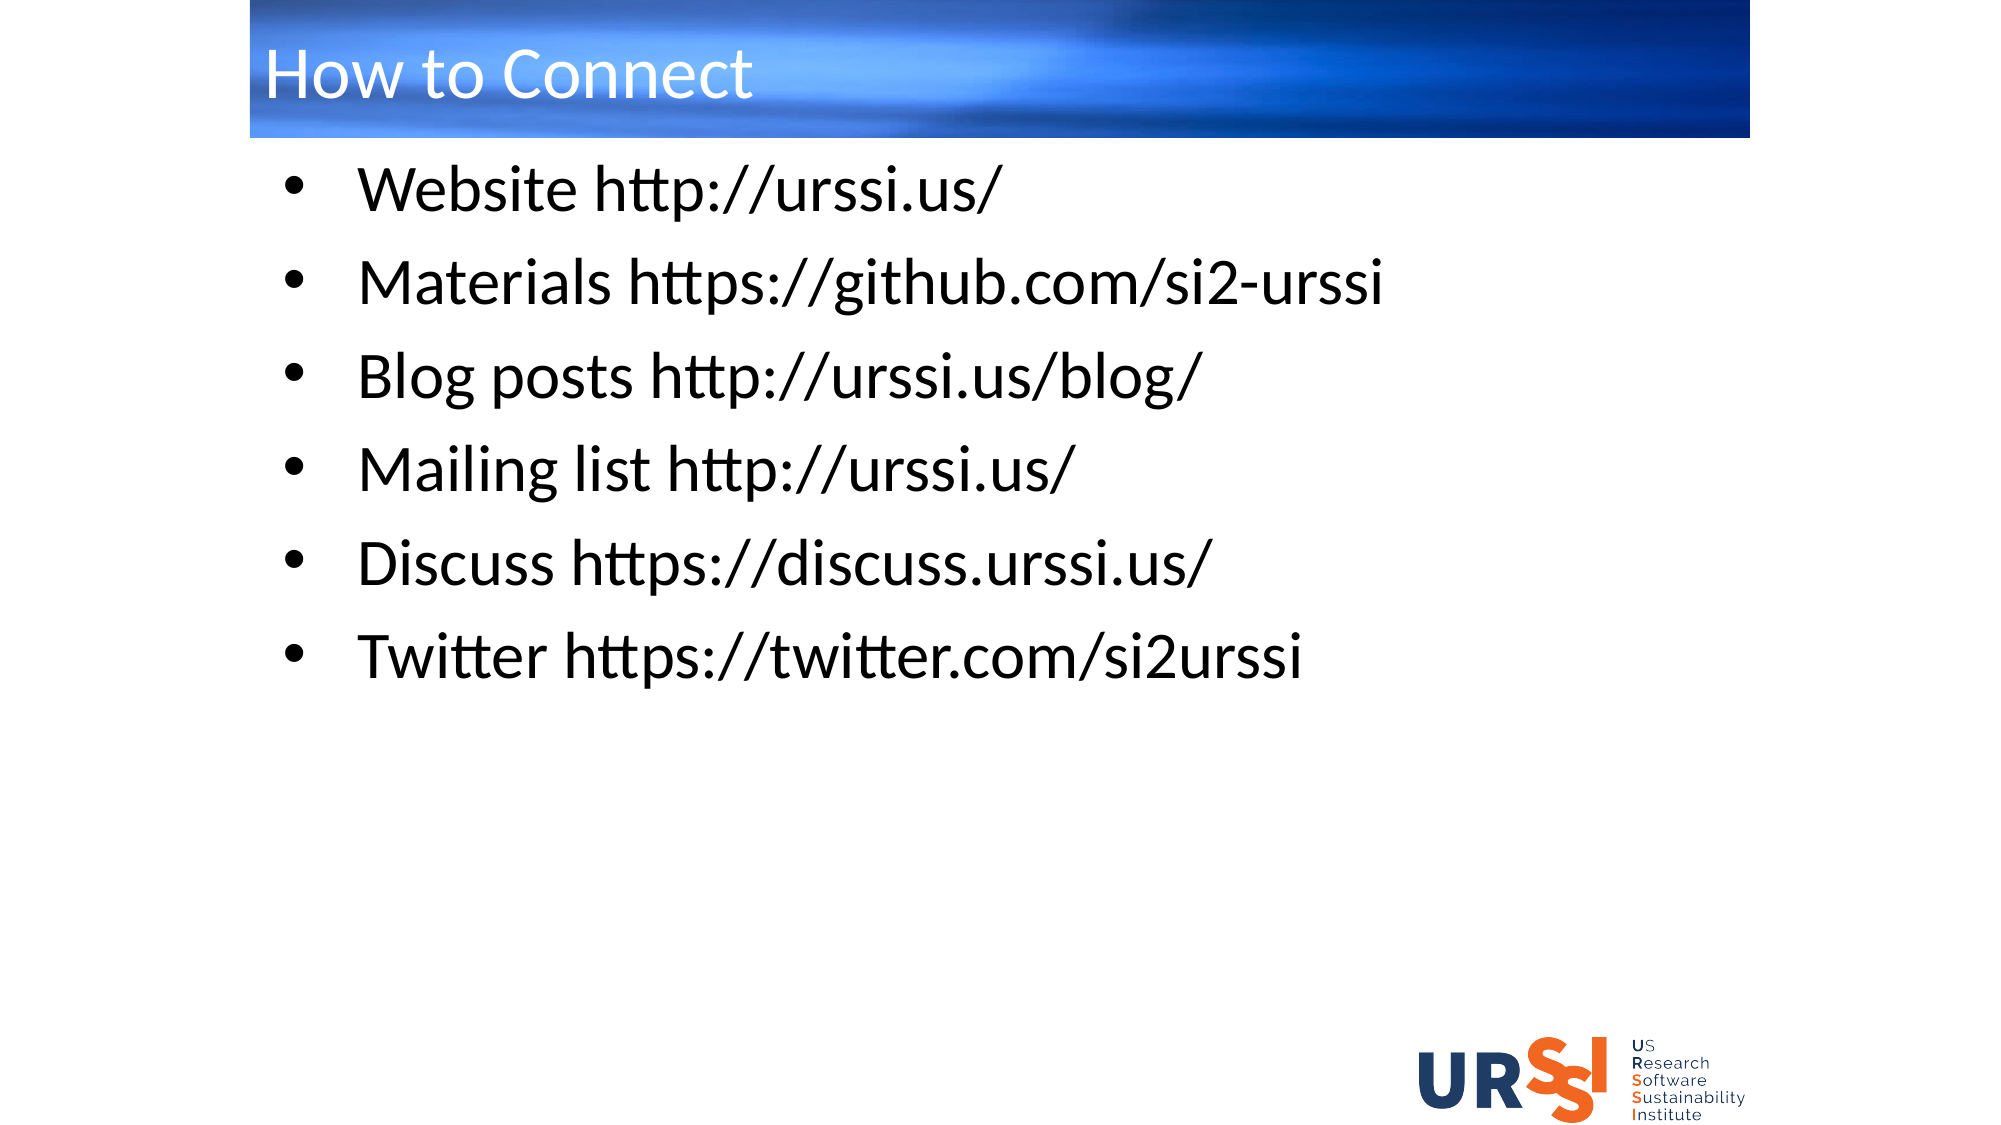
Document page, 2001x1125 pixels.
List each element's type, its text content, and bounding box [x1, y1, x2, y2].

picture [1419, 1037, 1745, 1123]
text_box [275, 147, 1725, 1035]
text_box Website http://urssi.us/ Materials https://github.com/si2-urssi Blog posts http://urssi.us/blog/ Mailing list http://urssi.us/ Discuss https://discuss.urssi.us/ Twitter https://twitter.com/si2urssi [267, 137, 1718, 1025]
text_box How to Connect [249, 0, 1751, 138]
